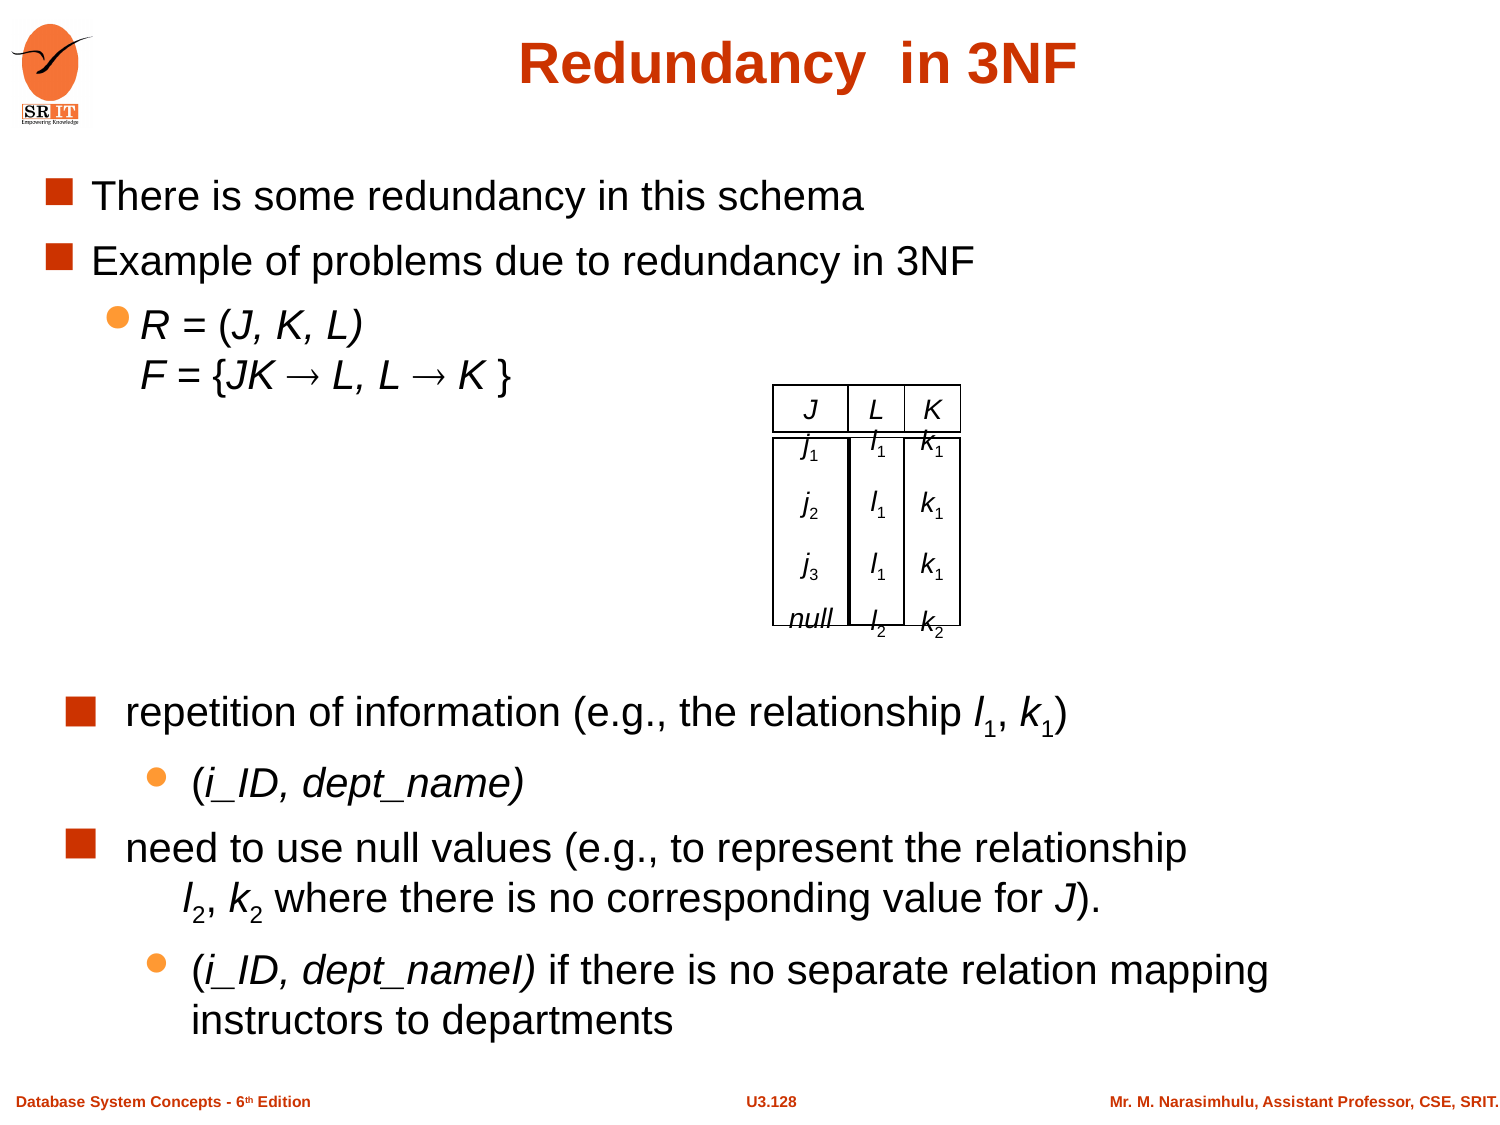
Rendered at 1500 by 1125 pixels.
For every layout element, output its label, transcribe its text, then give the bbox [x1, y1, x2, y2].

picture [11, 19, 93, 128]
list There is some redundancy in this schema Example of problems due to redundancy in 3NF R = (J, K, L) F = {JK  L, L  K } [33, 161, 1457, 1026]
title Redundancy in 3NF [301, 27, 1296, 104]
text_box repetition of information (e.g., the relationship l1, k1) (i_ID, dept_name) need to use null values (e.g., to represent the relationship l2, k2 where there is no corresponding value for J). (i_ID, dept_nameI) if there is no separate relation mapping instructors to departments [54, 1026, 1435, 1056]
